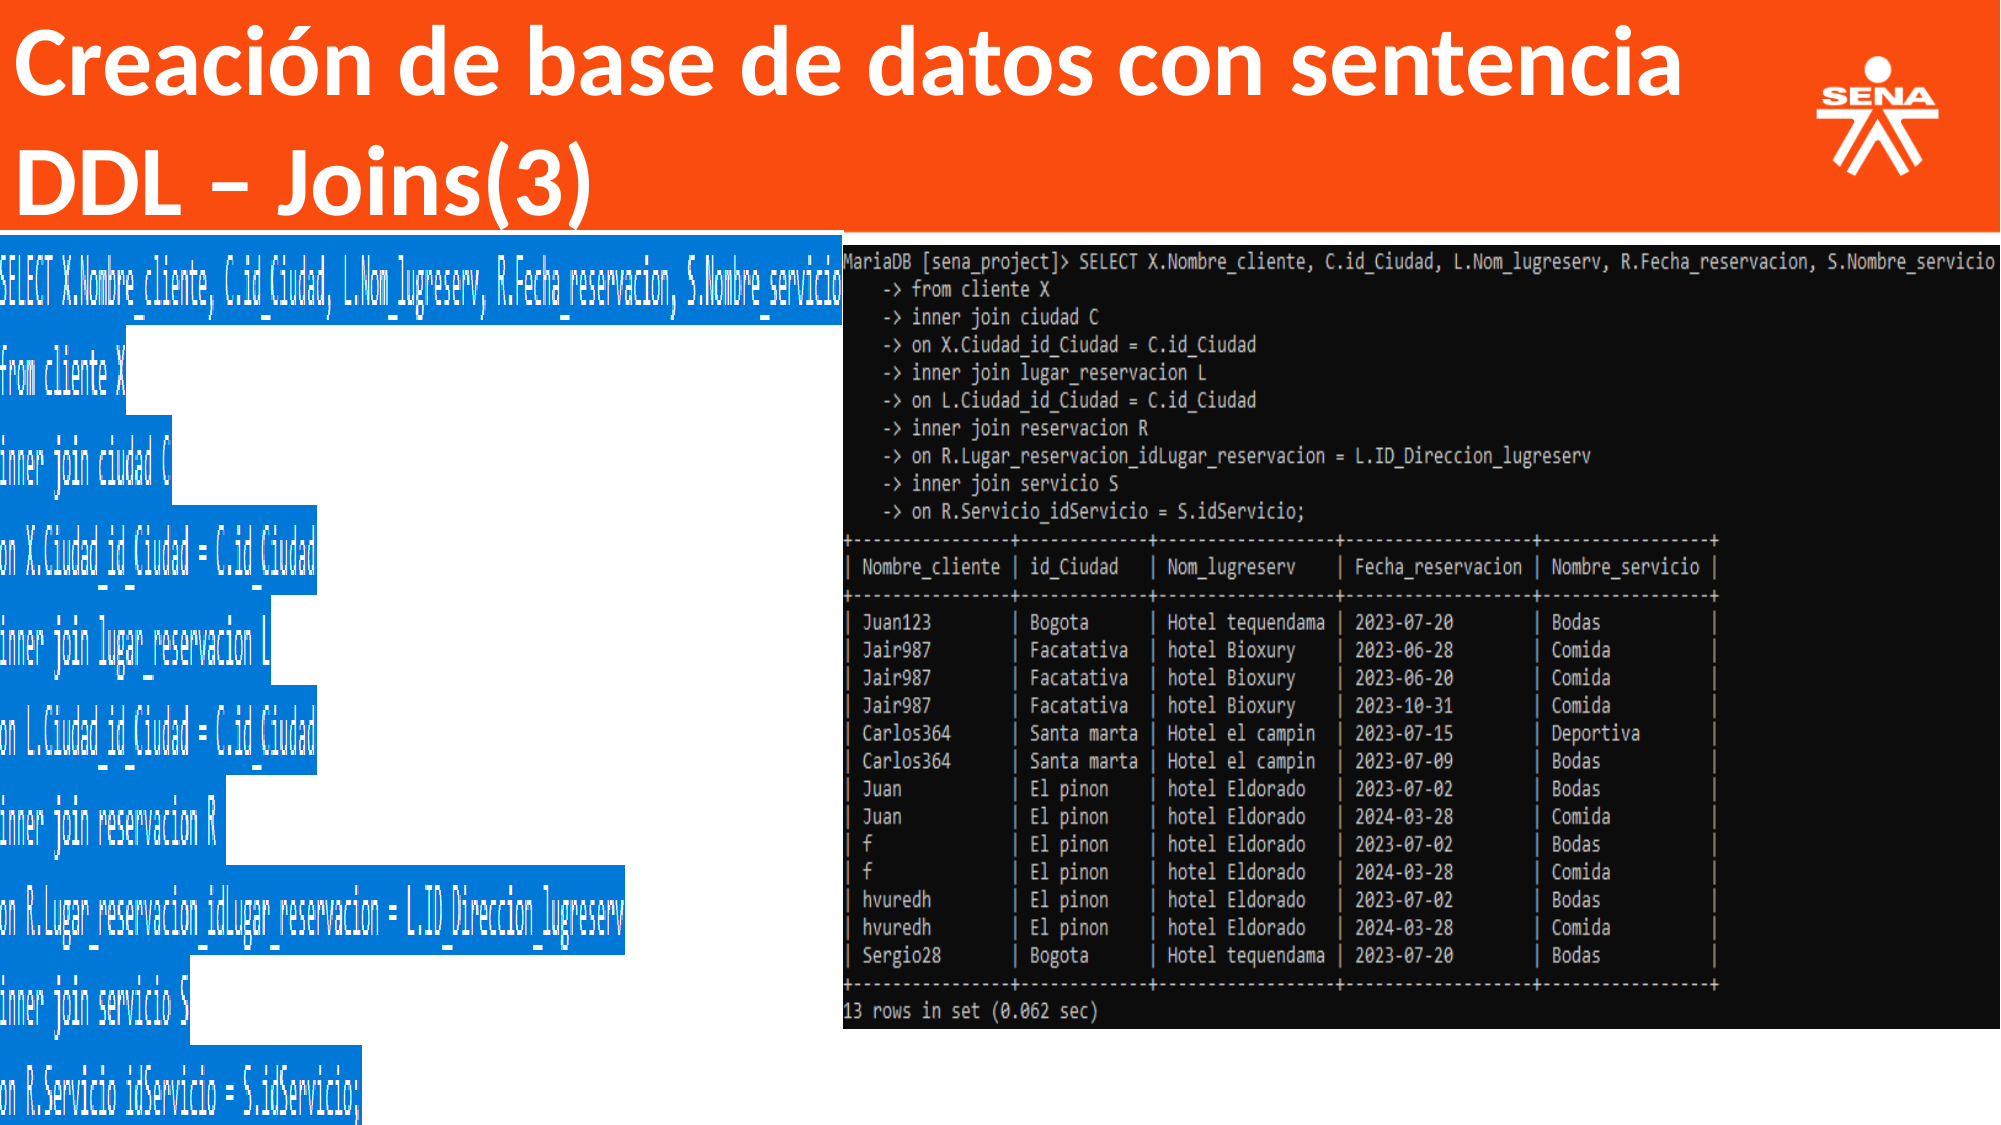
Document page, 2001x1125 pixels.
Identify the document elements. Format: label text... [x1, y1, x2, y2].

text_box Creación de base de datos con sentencia DDL – Joins(3) [0, 0, 1781, 243]
picture [0, 0, 2000, 1125]
